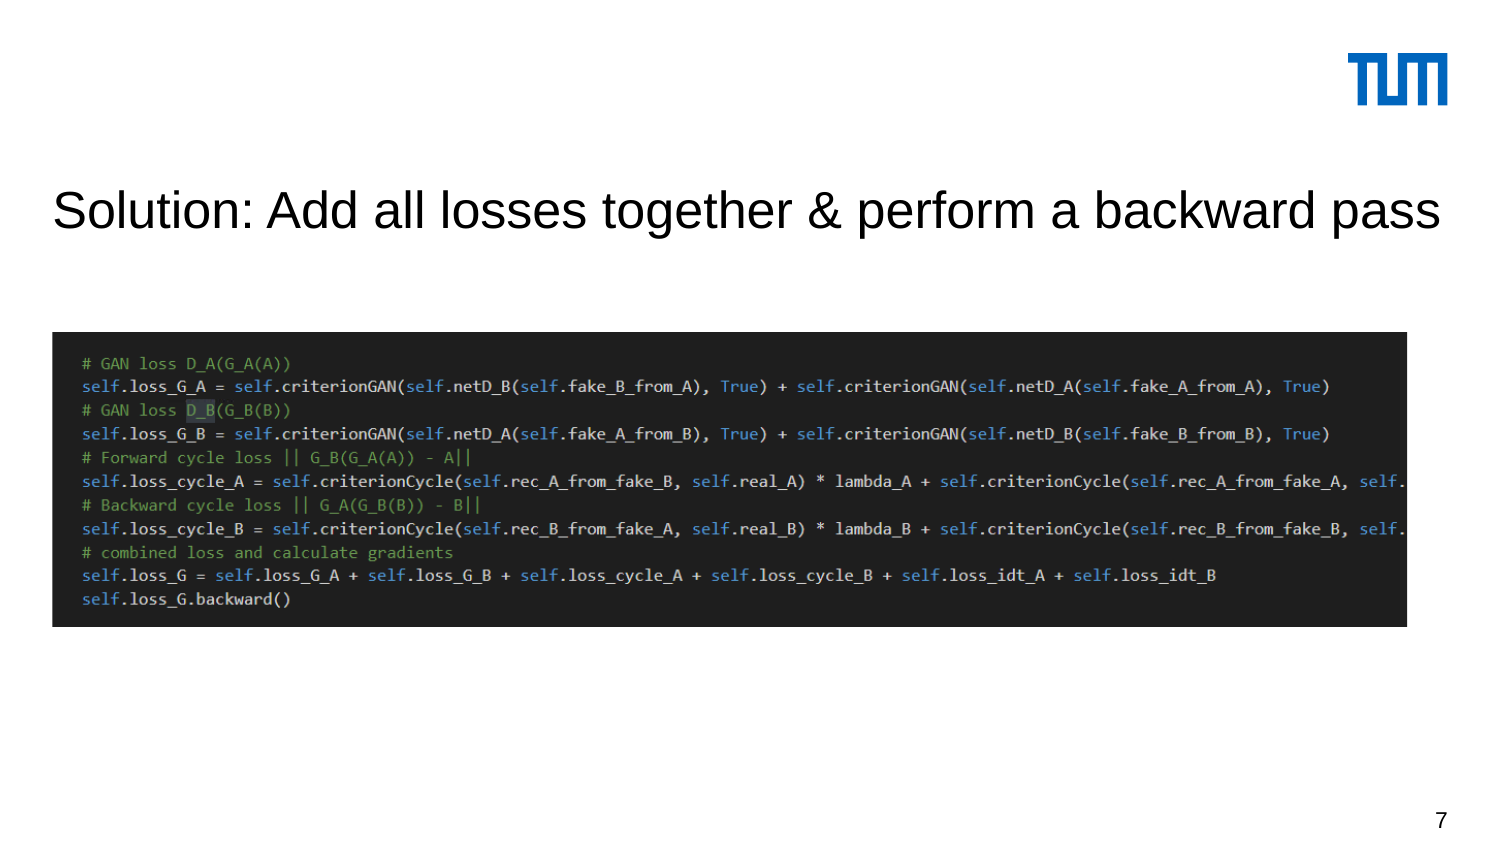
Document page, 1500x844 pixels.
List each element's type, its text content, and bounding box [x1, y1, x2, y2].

slide_number 7 [1111, 796, 1448, 842]
title Solution: Add all losses together & perform a backward pass [52, 159, 1449, 223]
picture [51, 332, 1408, 627]
